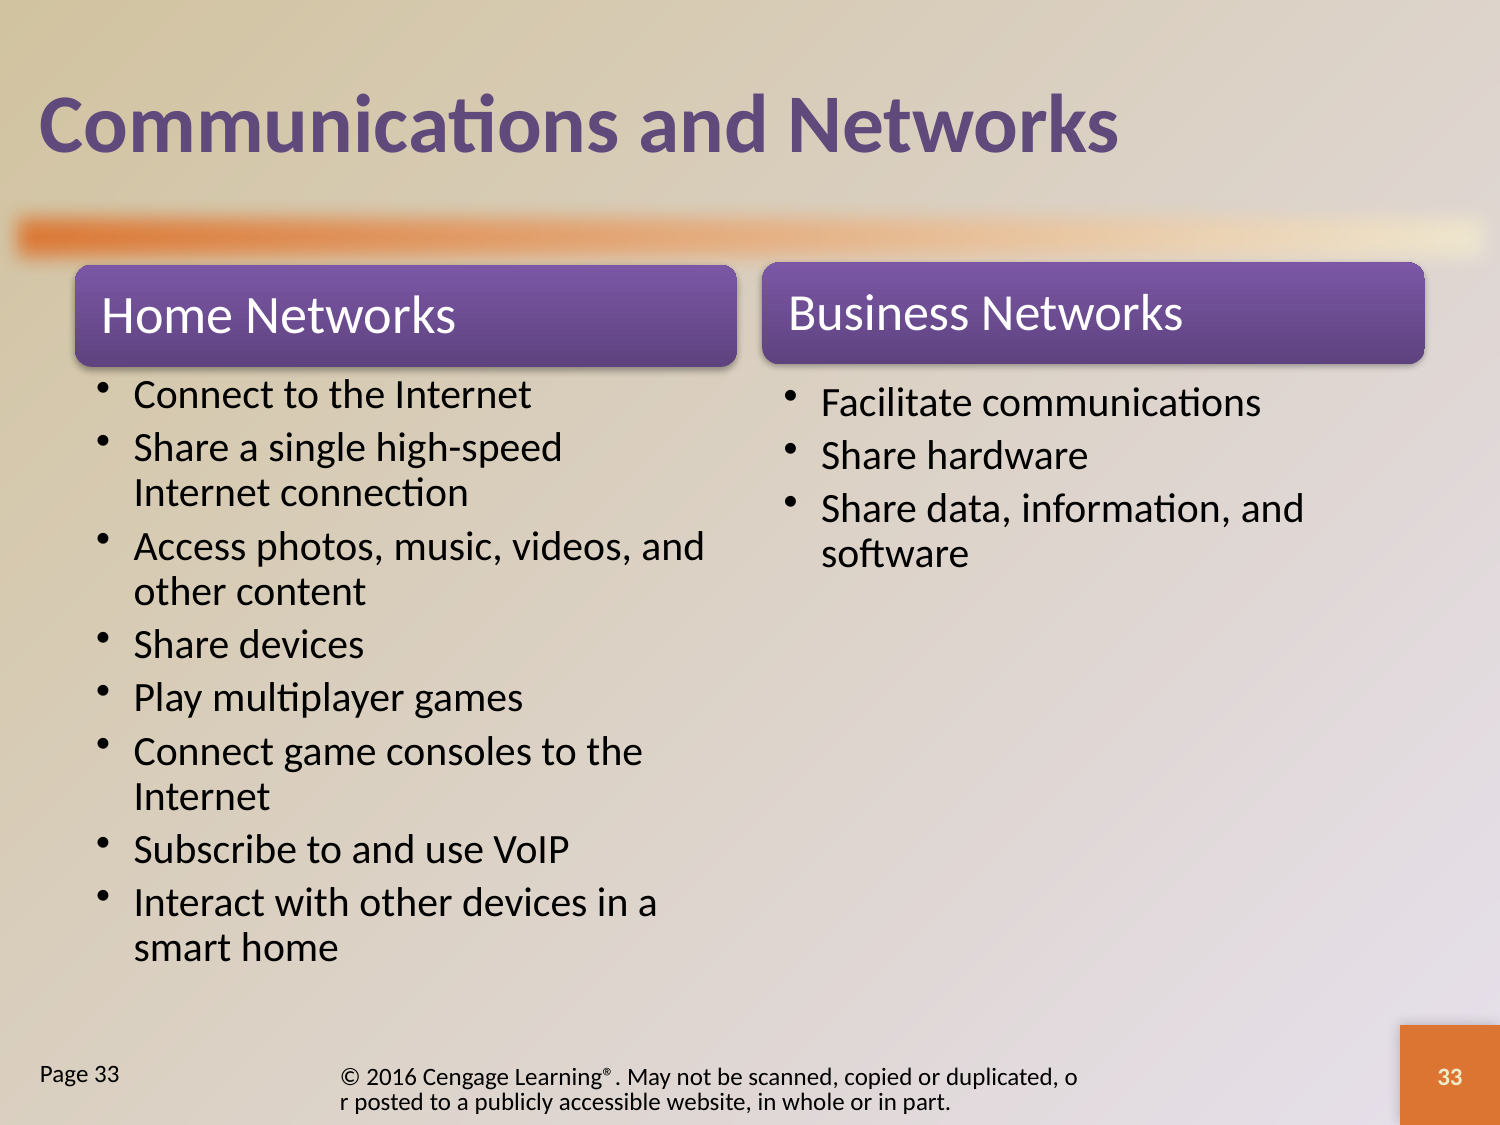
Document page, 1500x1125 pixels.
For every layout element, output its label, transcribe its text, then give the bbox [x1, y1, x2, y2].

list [74, 262, 738, 1006]
list Page 33 [24, 1050, 300, 1100]
footer © 2016 Cengage Learning®. May not be scanned, copied or duplicated, or posted to a publicly accessible website, in whole or in part. [324, 1045, 1100, 1105]
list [762, 262, 1426, 1006]
title Communications and Networks [24, 24, 1475, 213]
